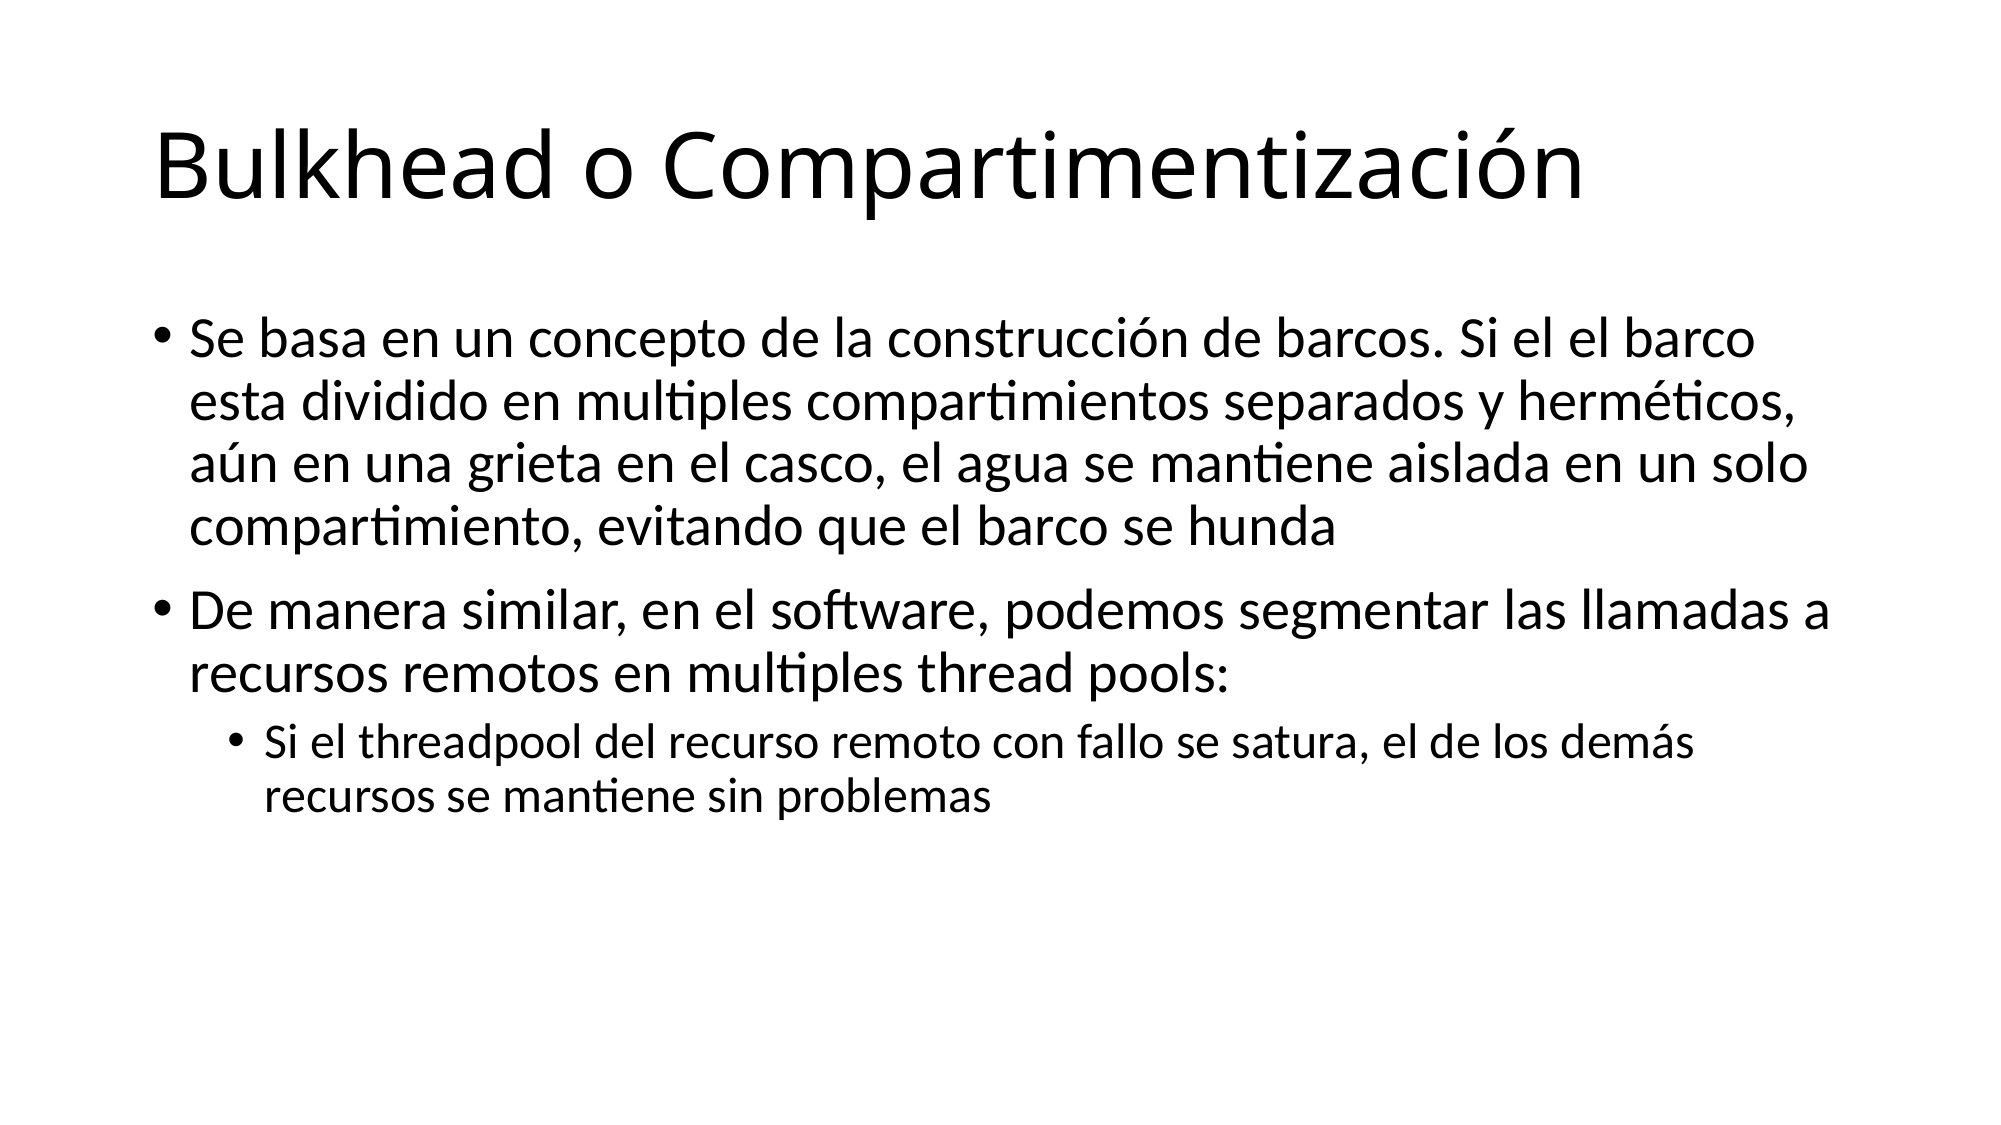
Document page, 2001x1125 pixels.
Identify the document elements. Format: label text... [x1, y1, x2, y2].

title Bulkhead o Compartimentización [137, 59, 1863, 278]
list Se basa en un concepto de la construcción de barcos. Si el el barco esta dividido en multiples compartimientos separados y herméticos, aún en una grieta en el casco, el agua se mantiene aislada en un solo compartimiento, evitando que el barco se hunda De manera similar, en el software, podemos segmentar las llamadas a recursos remotos en multiples thread pools: Si el threadpool del recurso remoto con fallo se satura, el de los demás recursos se mantiene sin problemas [137, 299, 1863, 1014]
